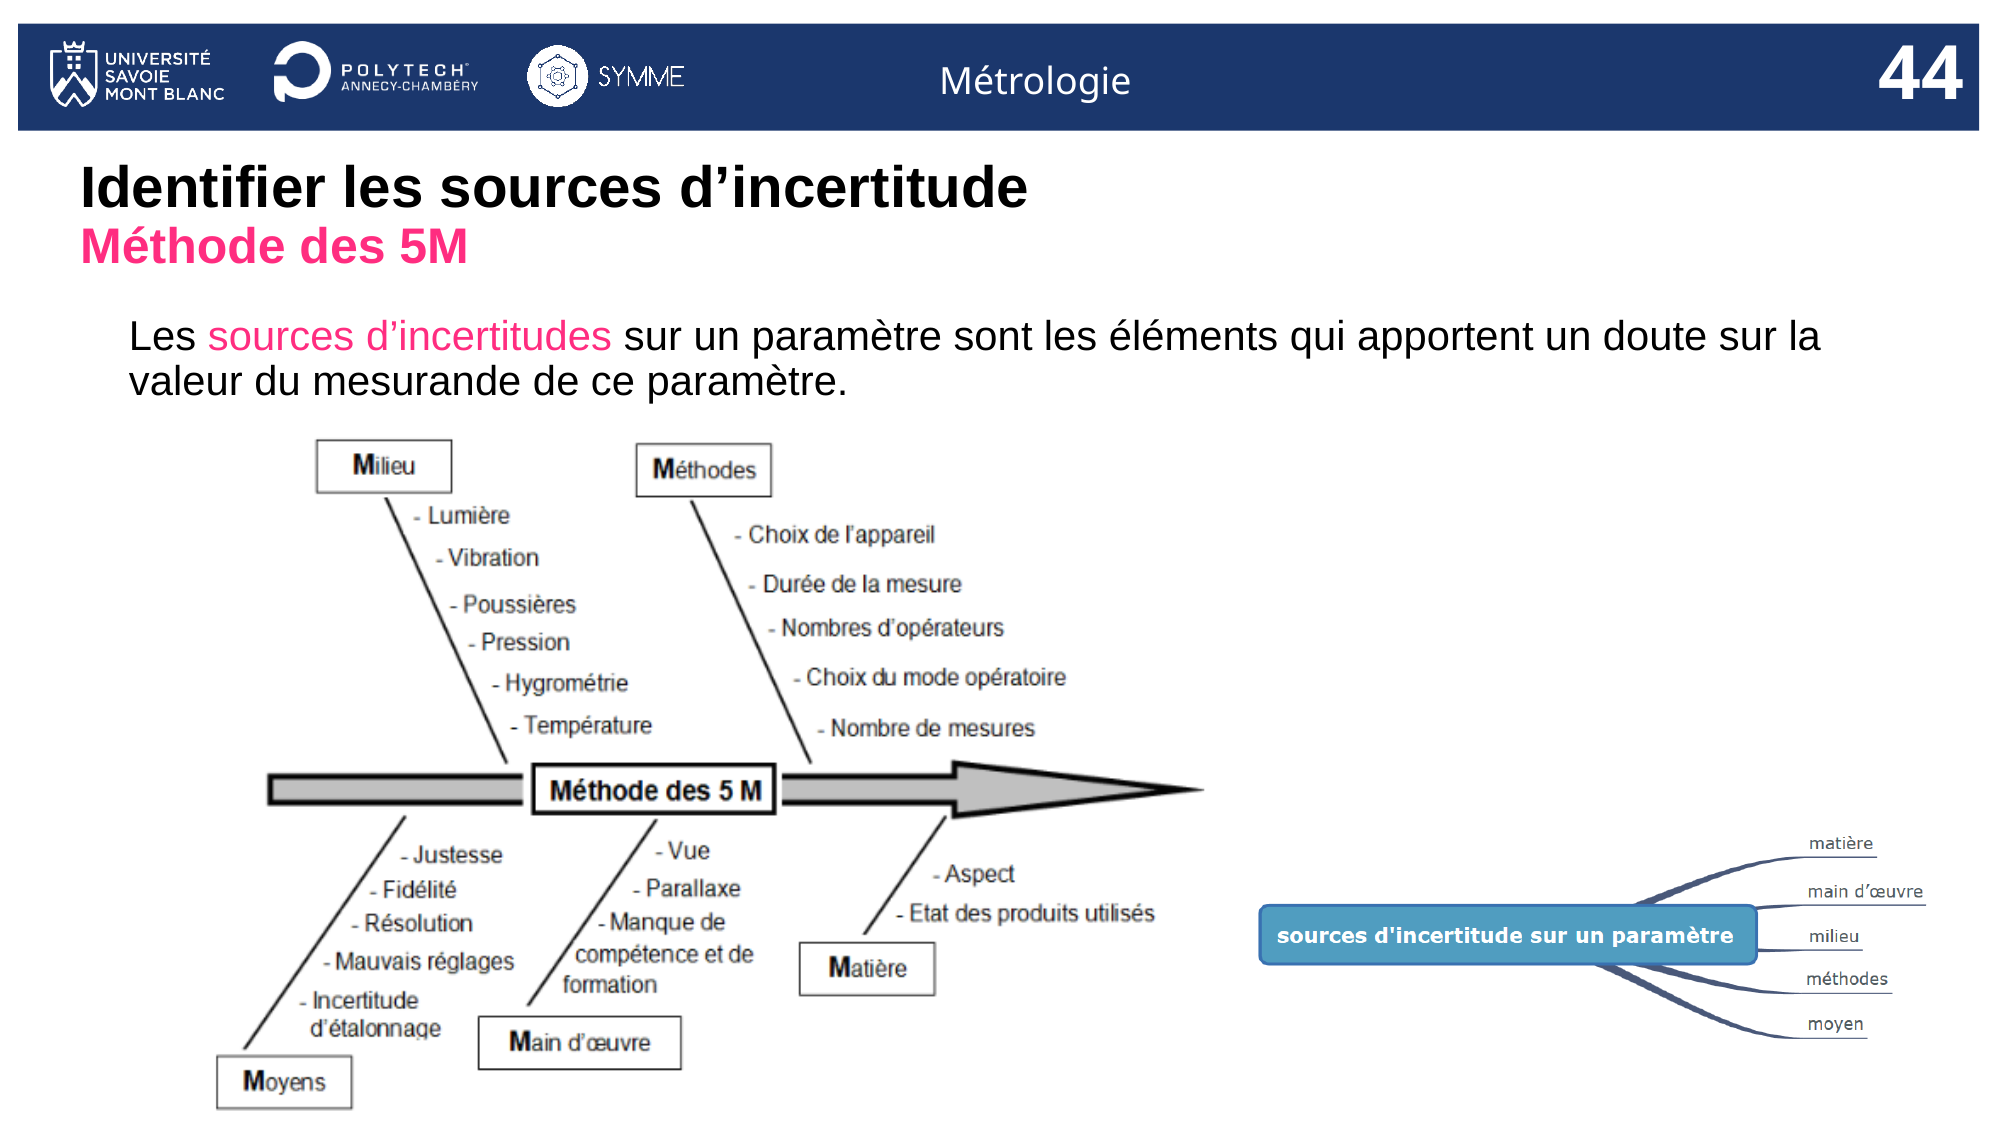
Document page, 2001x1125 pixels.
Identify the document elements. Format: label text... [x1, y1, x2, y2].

picture [50, 41, 224, 107]
picture [527, 45, 684, 107]
text_box Les sources d’incertitudes sur un paramètre sont les éléments qui apportent un doute sur la valeur du mesurande de ce paramètre. [114, 306, 1911, 435]
slide_number 44 [1804, 45, 1980, 106]
picture [274, 41, 478, 102]
picture [215, 434, 1205, 1111]
text_box Identifier les sources d’incertitude Méthode des 5M [65, 132, 1791, 300]
picture [1247, 826, 1936, 1044]
